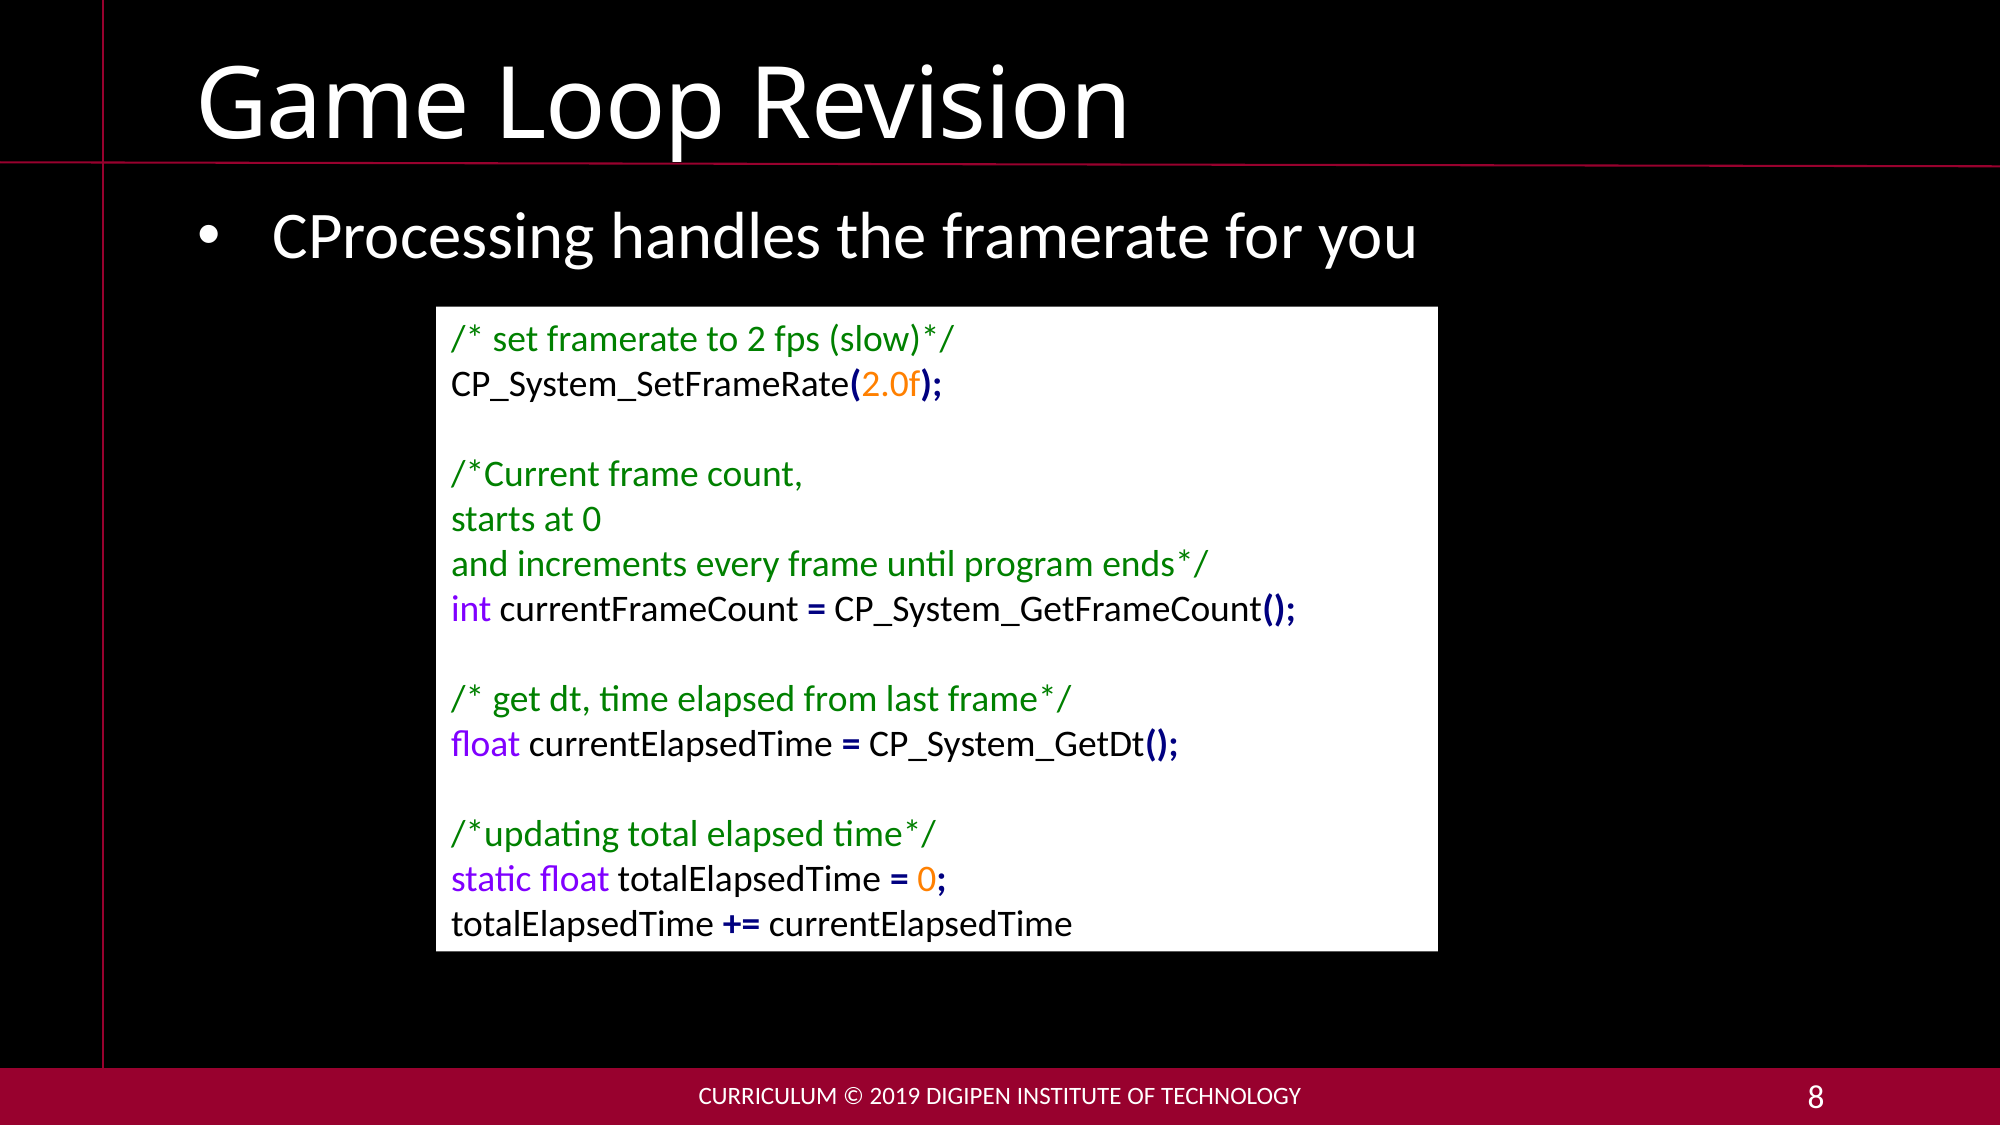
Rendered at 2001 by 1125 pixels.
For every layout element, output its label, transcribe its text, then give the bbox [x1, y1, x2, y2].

list CProcessing handles the framerate for you [180, 193, 1830, 1040]
text_box /* set framerate to 2 fps (slow)*/ CP_System_SetFrameRate(2.0f); /*Current frame count, starts at 0 and increments every frame until program ends*/ int currentFrameCount = CP_System_GetFrameCount(); /* get dt, time elapsed from last frame*/ float currentElapsedTime = CP_System_GetDt(); /*updating total elapsed time*/ static float totalElapsedTime = 0; totalElapsedTime += currentElapsedTime [436, 306, 1438, 952]
slide_number 8 [1624, 1064, 1840, 1125]
footer Curriculum © 2019 DigiPen Institute of Technology [604, 1064, 1396, 1125]
title Game Loop Revision [180, 24, 1830, 167]
